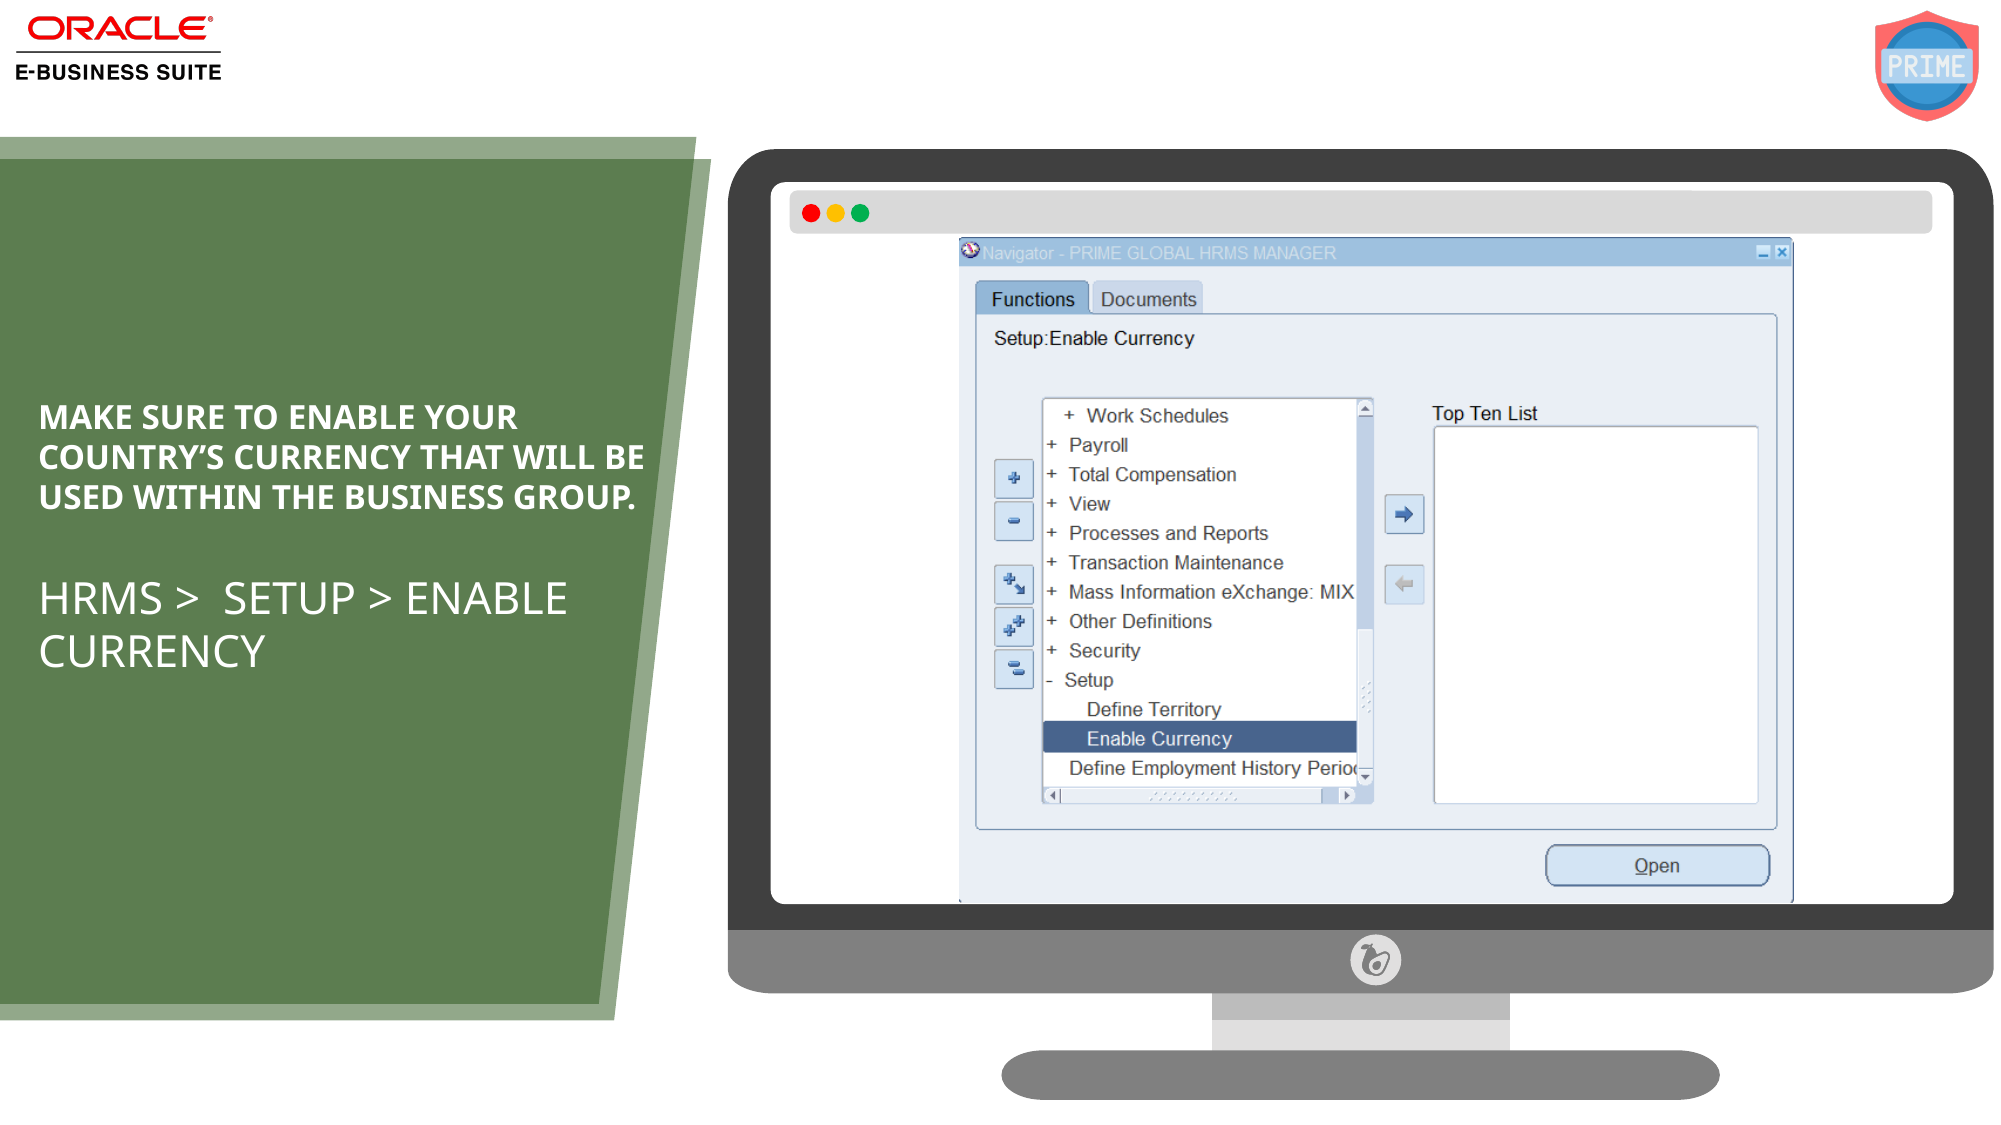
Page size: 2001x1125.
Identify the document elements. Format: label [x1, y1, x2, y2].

picture [16, 15, 222, 81]
picture [958, 237, 1795, 903]
text_box [0, 136, 712, 1021]
text_box [727, 148, 1995, 1101]
picture [1868, 7, 1986, 125]
